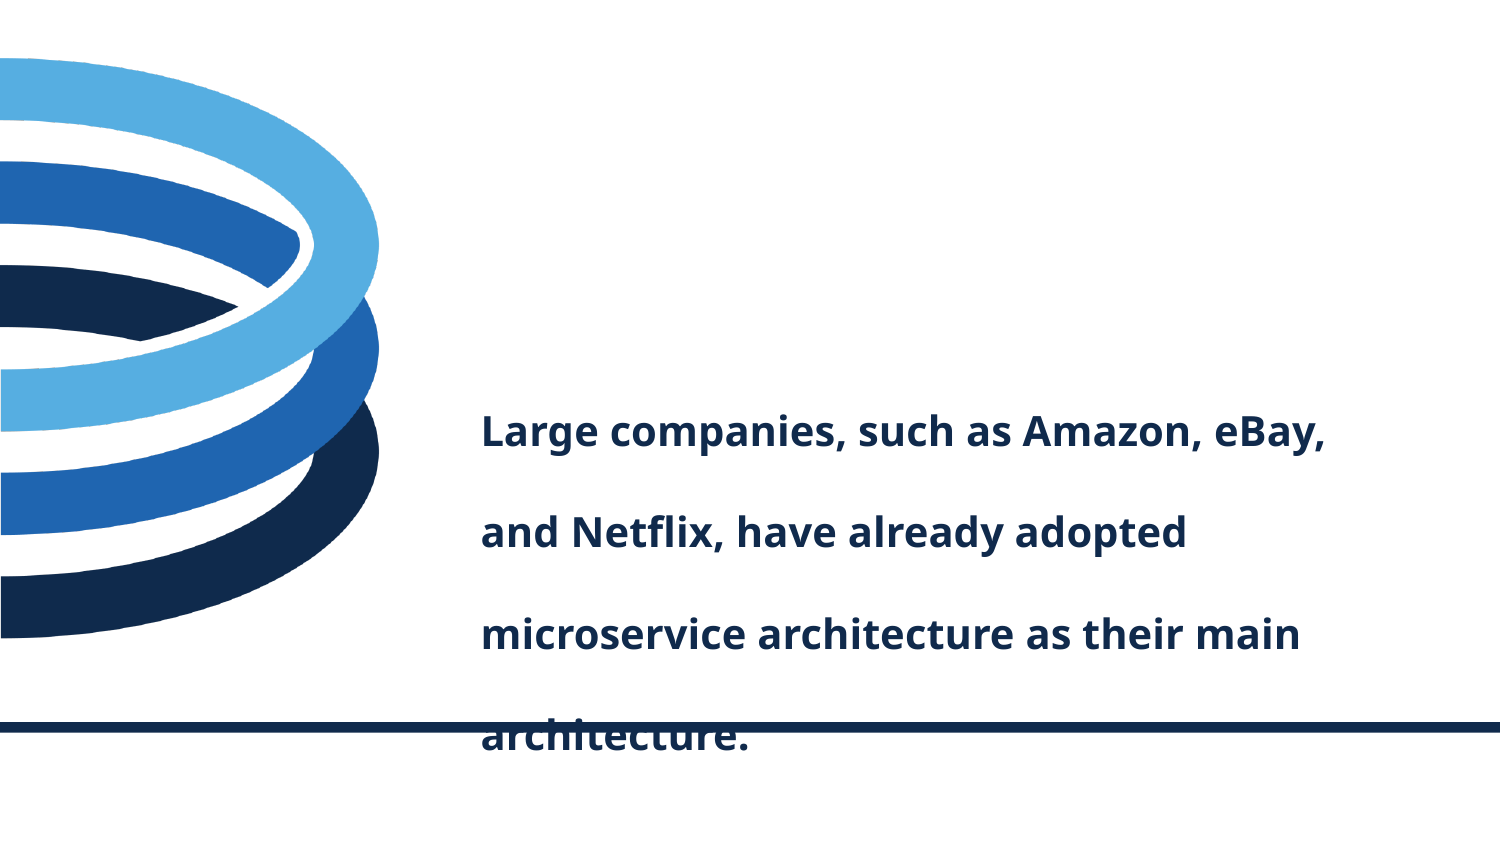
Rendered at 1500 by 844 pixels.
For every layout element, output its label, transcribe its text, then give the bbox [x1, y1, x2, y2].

title Large companies, such as Amazon, eBay, and Netflix, have already adopted microservice architecture as their main architecture. [465, 345, 1415, 564]
picture [0, 23, 416, 788]
